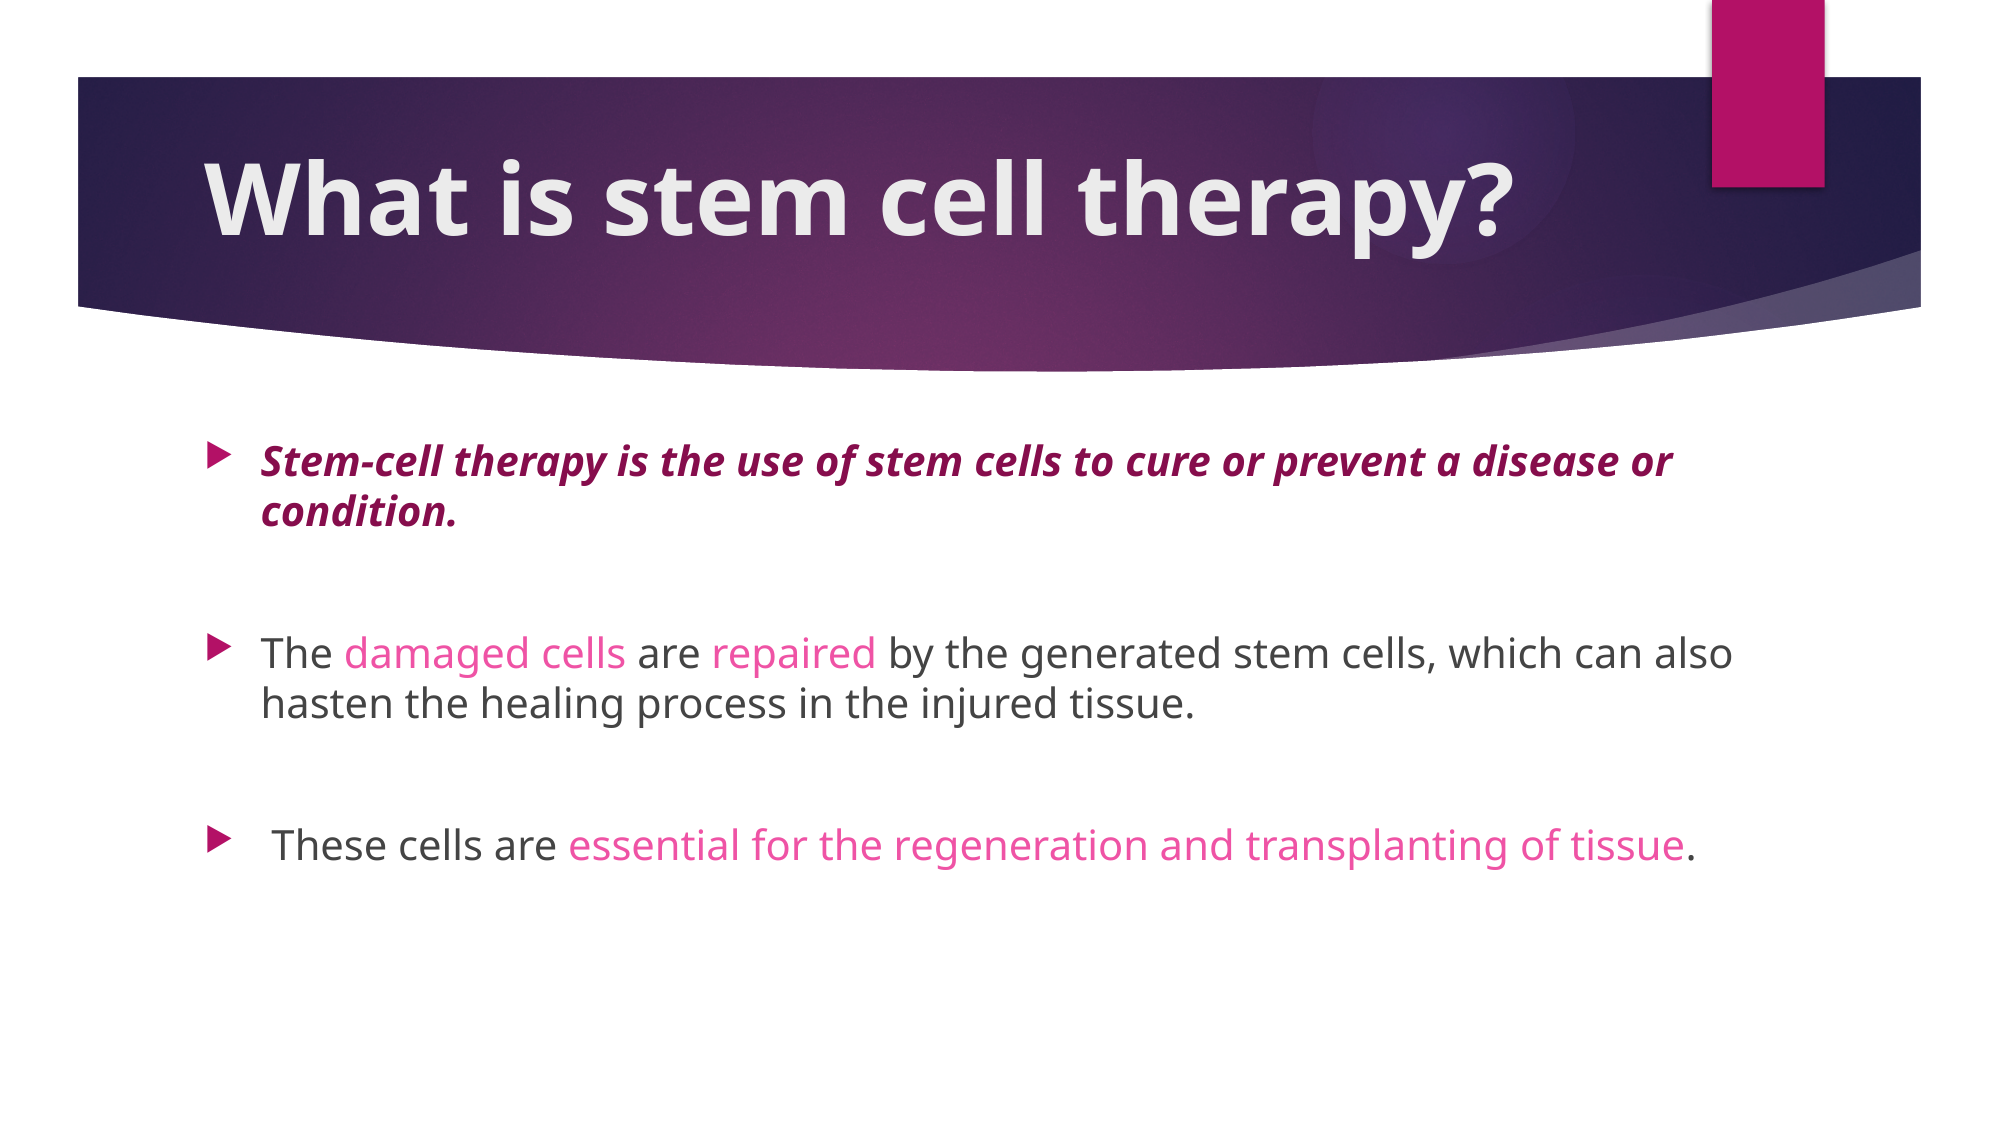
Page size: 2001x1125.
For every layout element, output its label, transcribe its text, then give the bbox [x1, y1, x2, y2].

list Stem-cell therapy is the use of stem cells to cure or prevent a disease or condition. The damaged cells are repaired by the generated stem cells, which can also hasten the healing process in the injured tissue. These cells are essential for the regeneration and transplanting of tissue. [189, 427, 1824, 988]
title What is stem cell therapy? [189, 137, 1627, 254]
